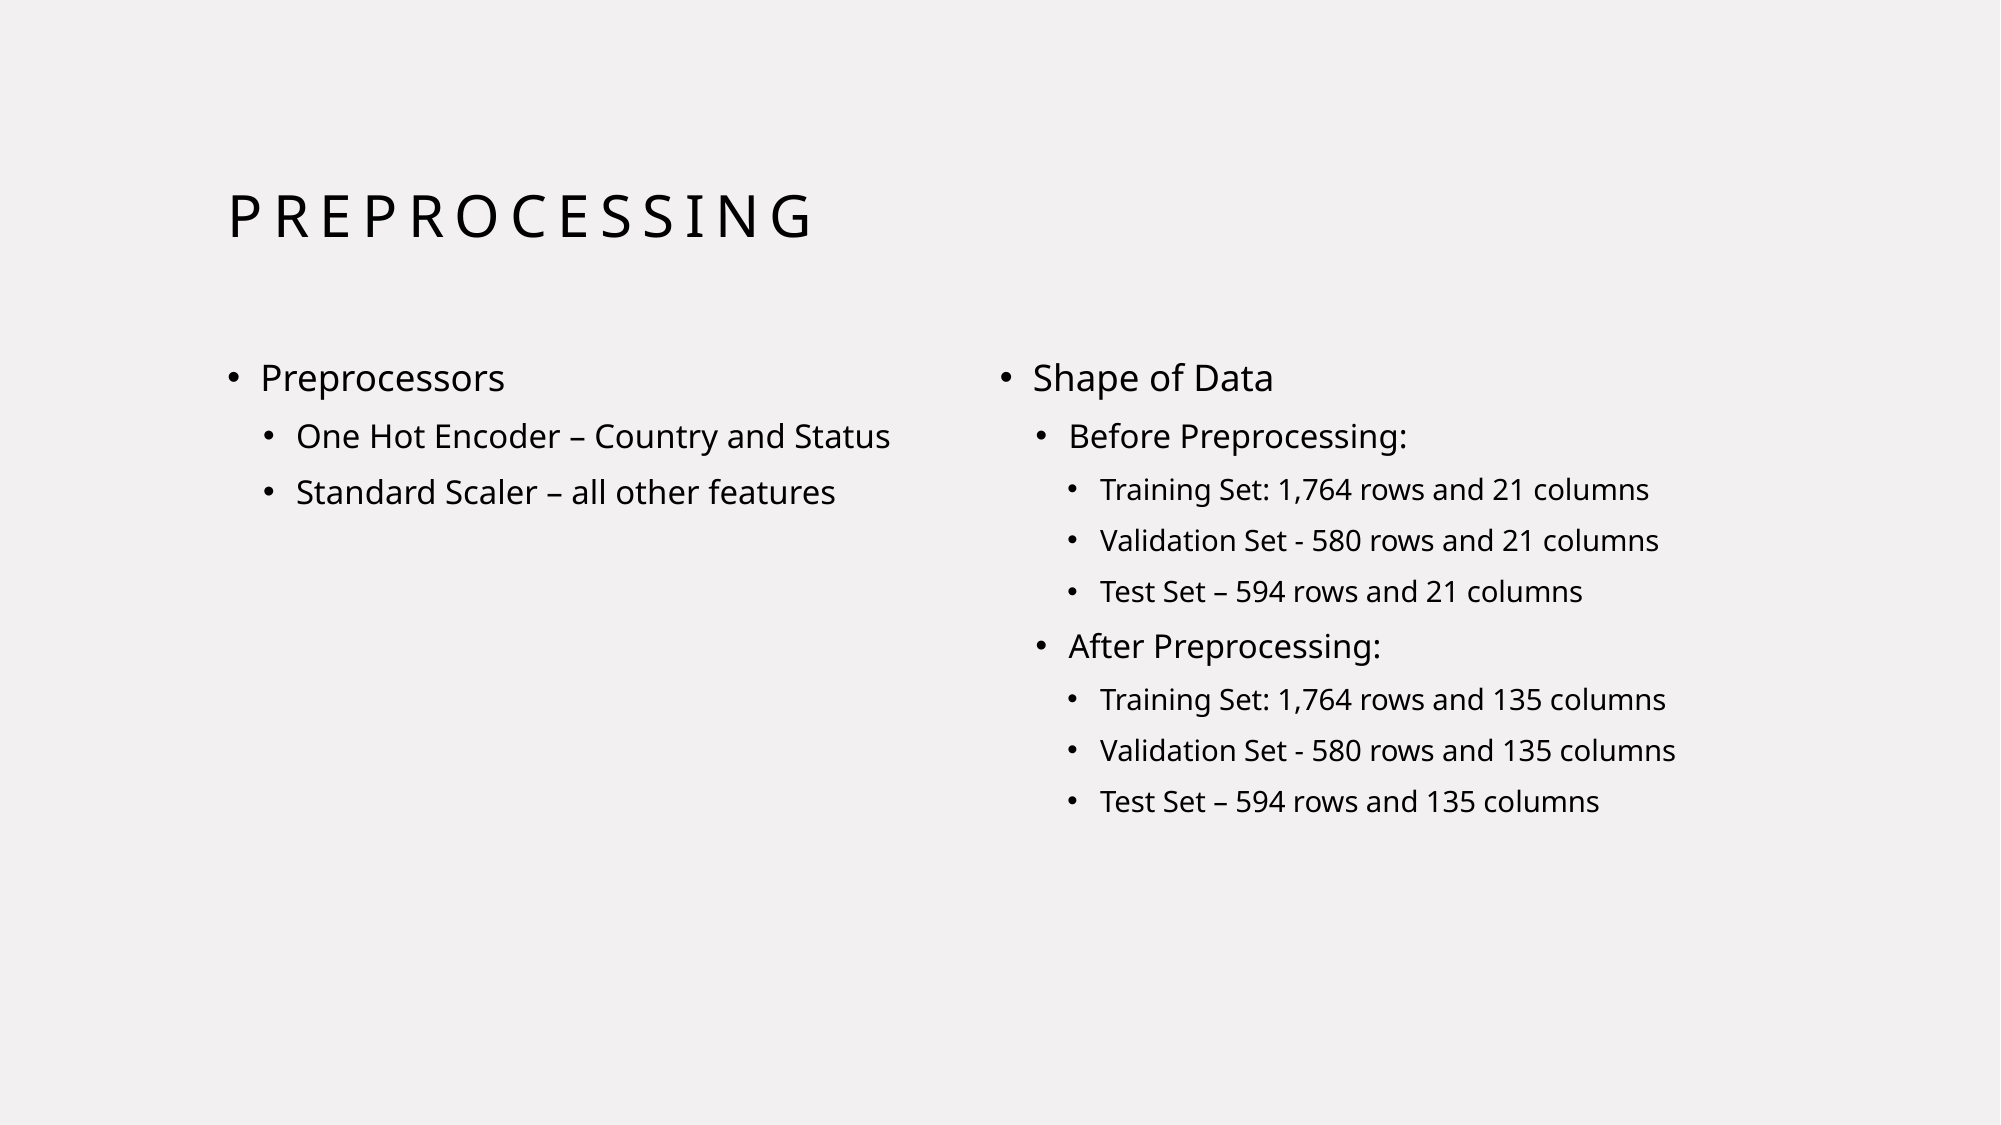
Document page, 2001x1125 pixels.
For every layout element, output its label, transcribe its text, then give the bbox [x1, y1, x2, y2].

title Preprocessing [212, 99, 1788, 315]
list Preprocessors One Hot Encoder – Country and Status Standard Scaler – all other features Shape of Data Before Preprocessing: Training Set: 1,764 rows and 21 columns Validation Set - 580 rows and 21 columns Test Set – 594 rows and 21 columns After Preprocessing: Training Set: 1,764 rows and 135 columns Validation Set - 580 rows and 135 columns Test Set – 594 rows and 135 columns [212, 338, 1788, 1052]
